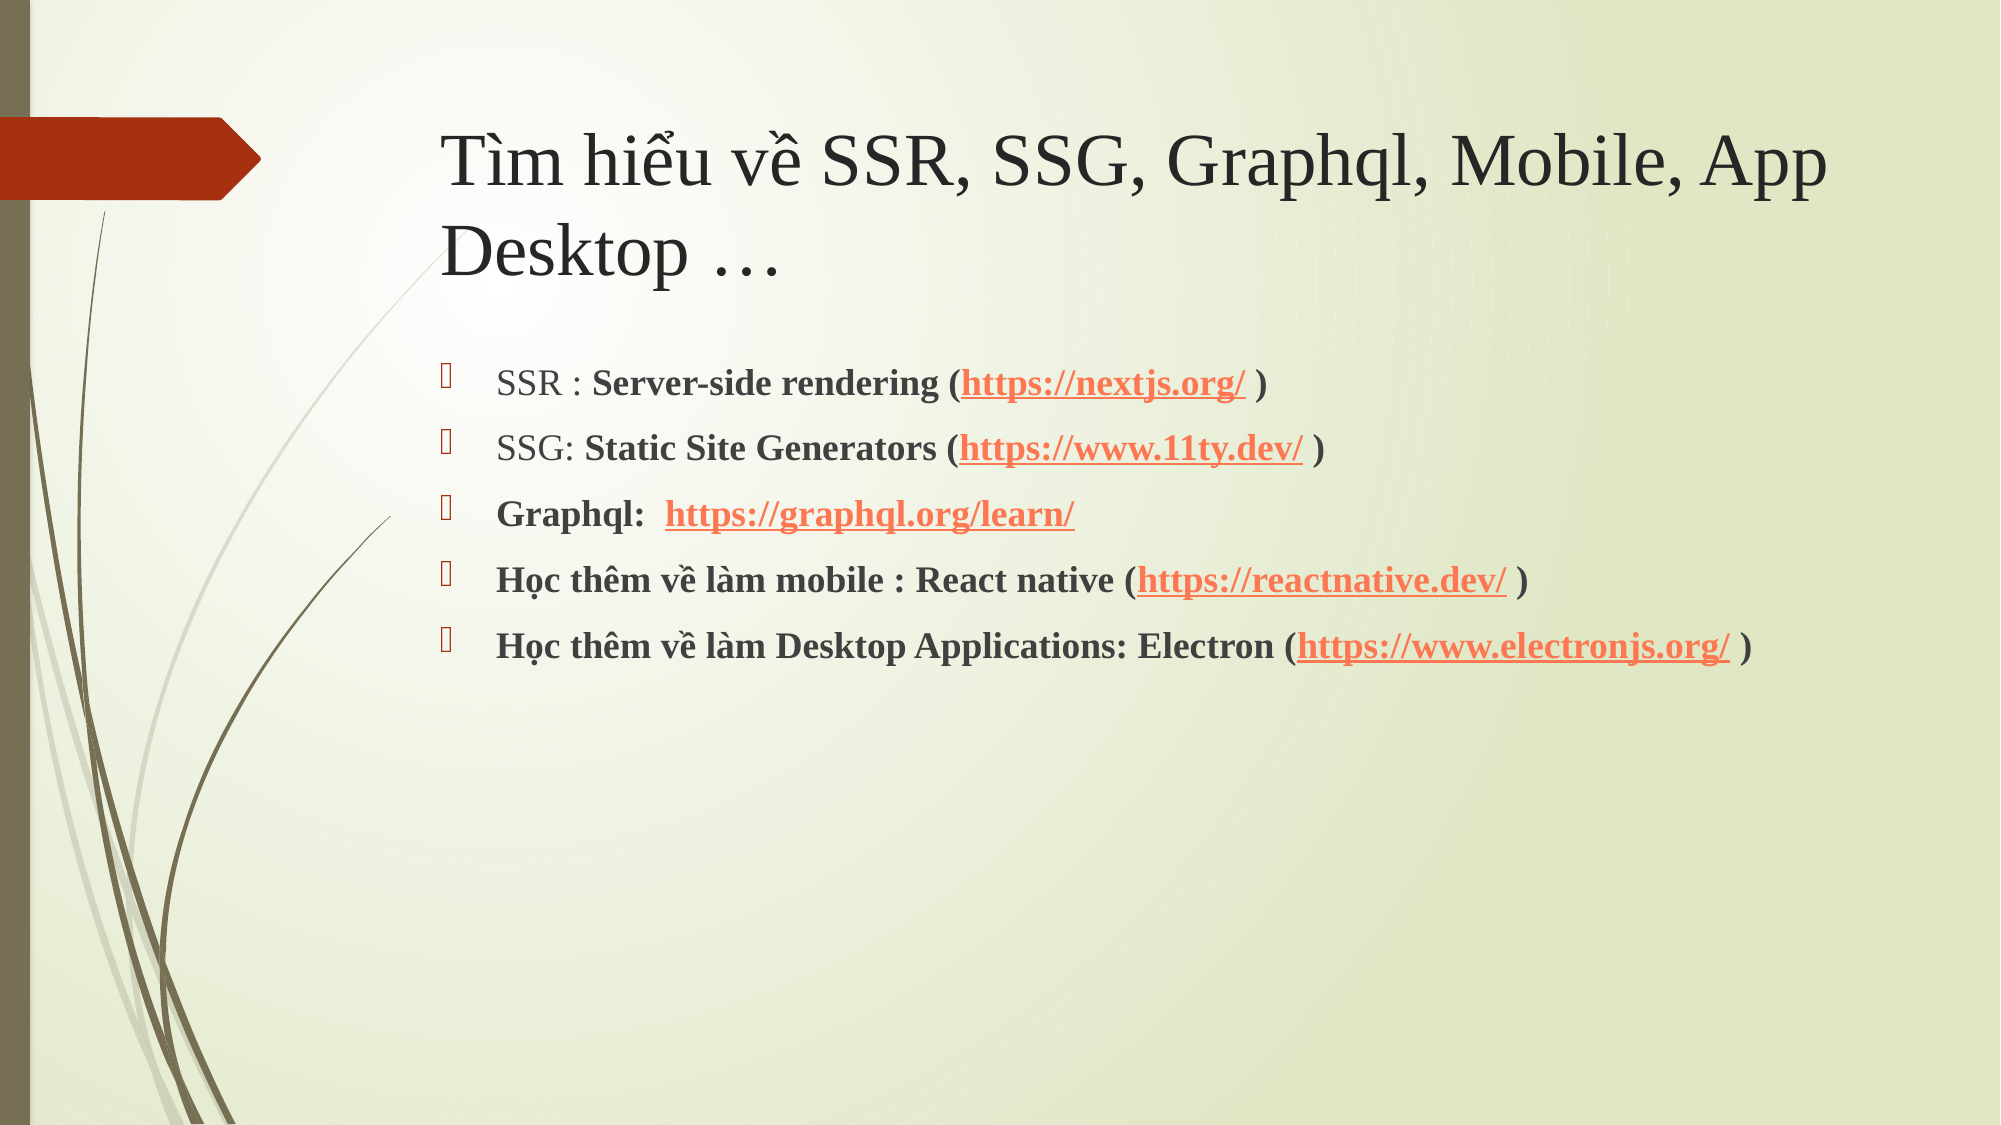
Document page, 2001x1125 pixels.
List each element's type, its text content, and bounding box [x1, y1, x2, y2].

title Tìm hiểu về SSR, SSG, Graphql, Mobile, App Desktop … [425, 102, 1888, 313]
list SSR : Server-side rendering (https://nextjs.org/ ) SSG: Static Site Generators (https://www.11ty.dev/ ) Graphql: https://graphql.org/learn/ Học thêm về làm mobile : React native (https://reactnative.dev/ ) Học thêm về làm Desktop Applications: Electron (https://www.electronjs.org/ ) [424, 350, 1888, 970]
